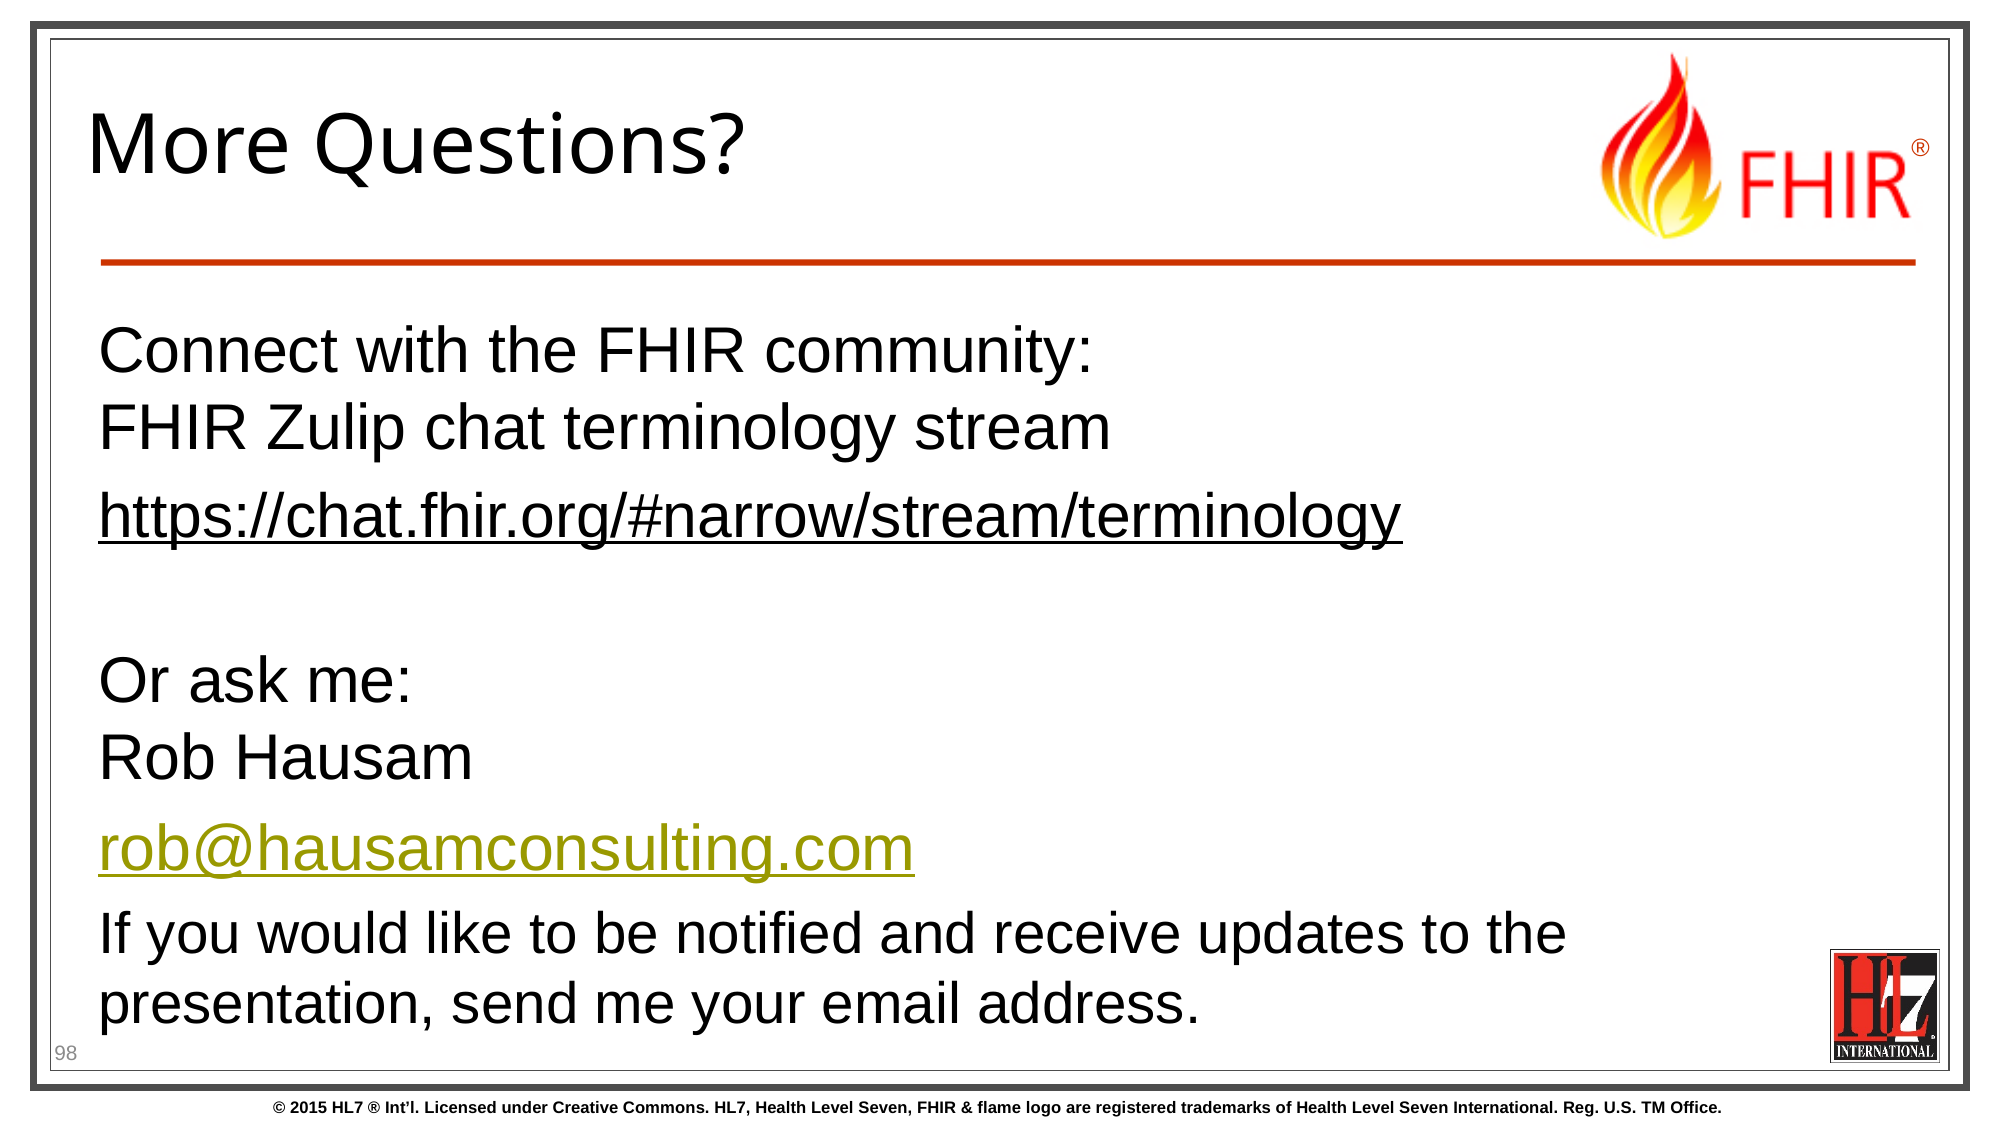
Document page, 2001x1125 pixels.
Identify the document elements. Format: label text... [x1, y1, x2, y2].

picture [1830, 949, 1940, 1063]
title More Questions? [70, 54, 1595, 244]
slide_number 98 [39, 1034, 197, 1071]
list Connect with the FHIR community: FHIR Zulip chat terminology stream https://chat.fhir.org/#narrow/stream/terminology Or ask me: Rob Hausam rob@hausamconsulting.com If you would like to be notified and receive updates to the presentation, send me your email address. [83, 299, 1917, 1059]
picture [1588, 42, 1923, 249]
